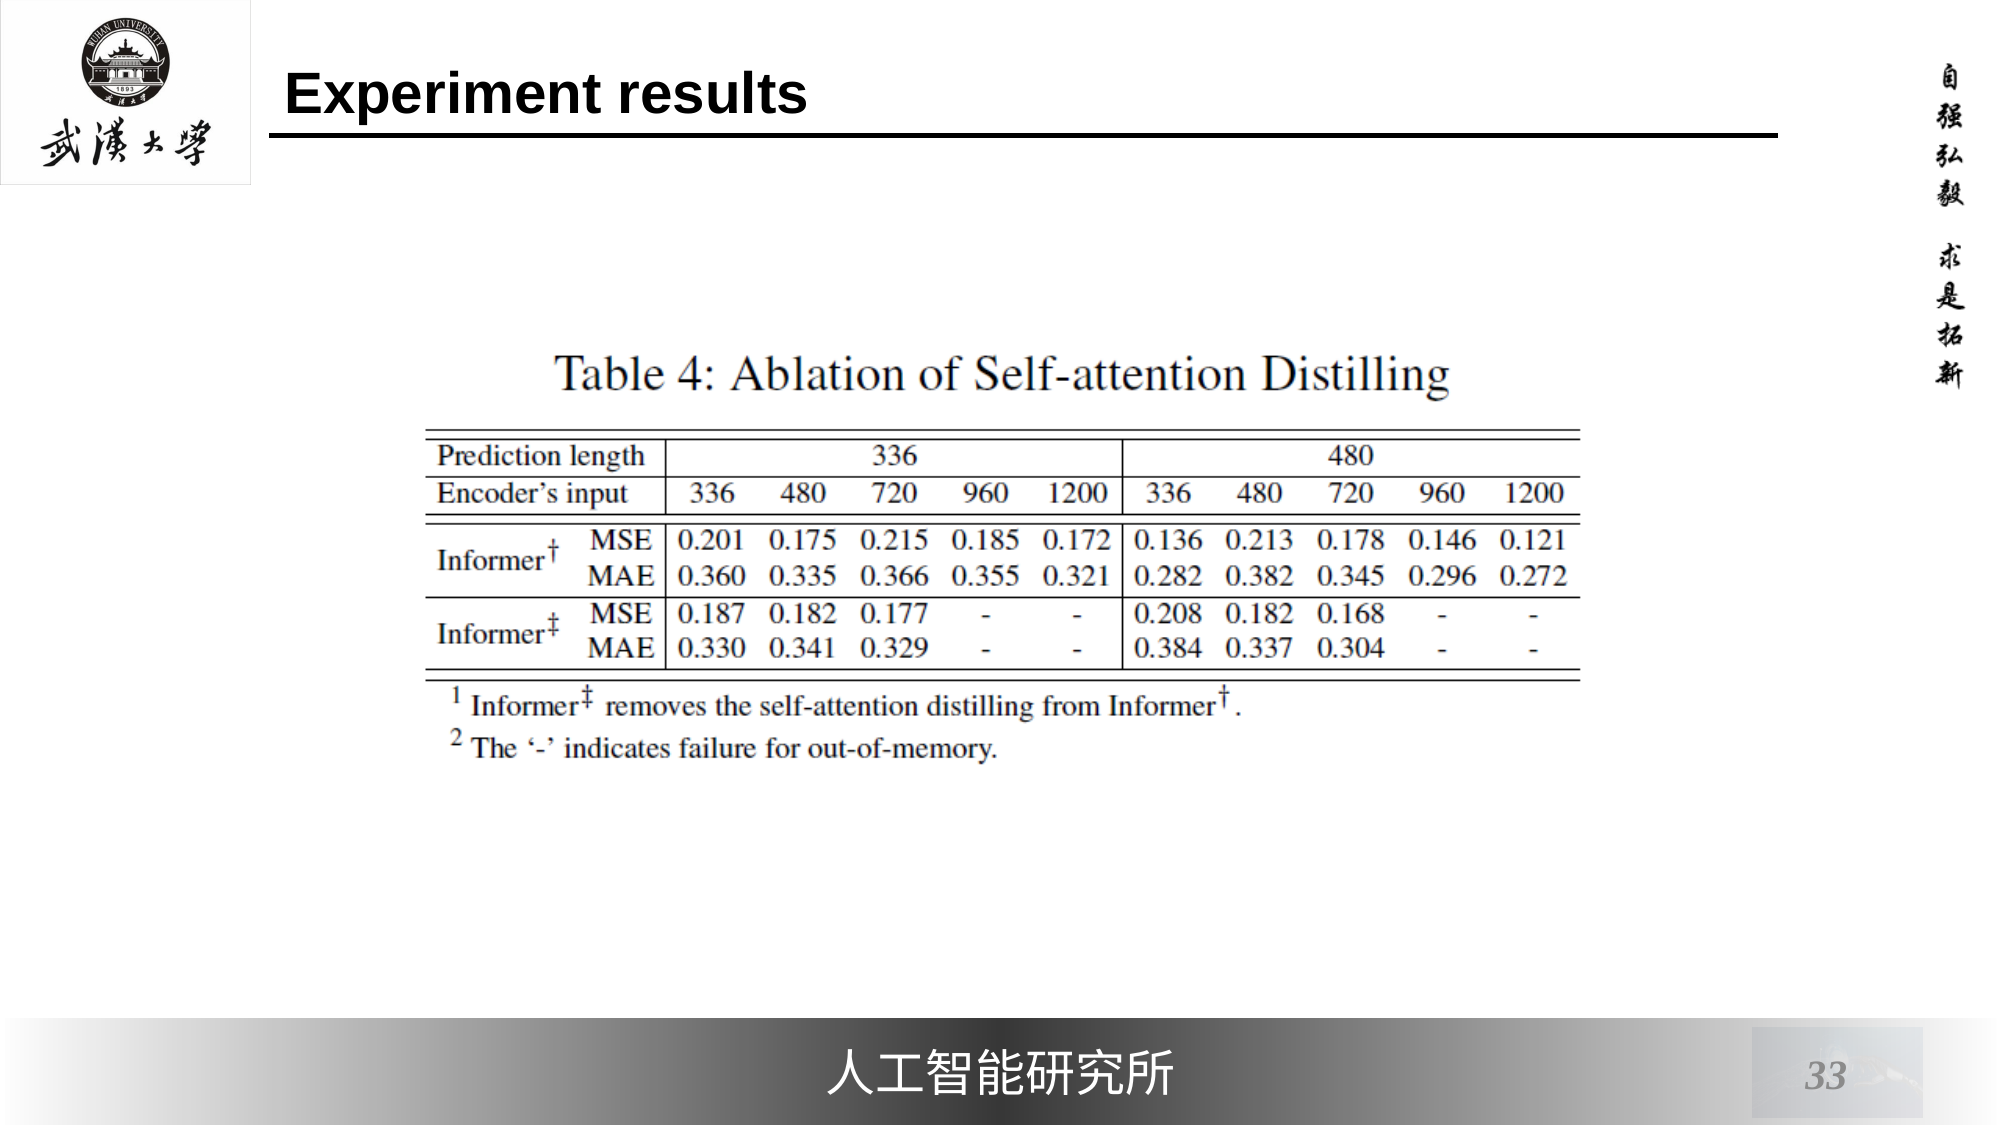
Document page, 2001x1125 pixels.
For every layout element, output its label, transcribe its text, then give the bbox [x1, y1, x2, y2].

picture [382, 345, 1618, 780]
slide_number 33 [1412, 1042, 1863, 1103]
picture [1924, 160, 1980, 400]
title Experiment results [269, 29, 1995, 160]
picture [0, 0, 251, 185]
